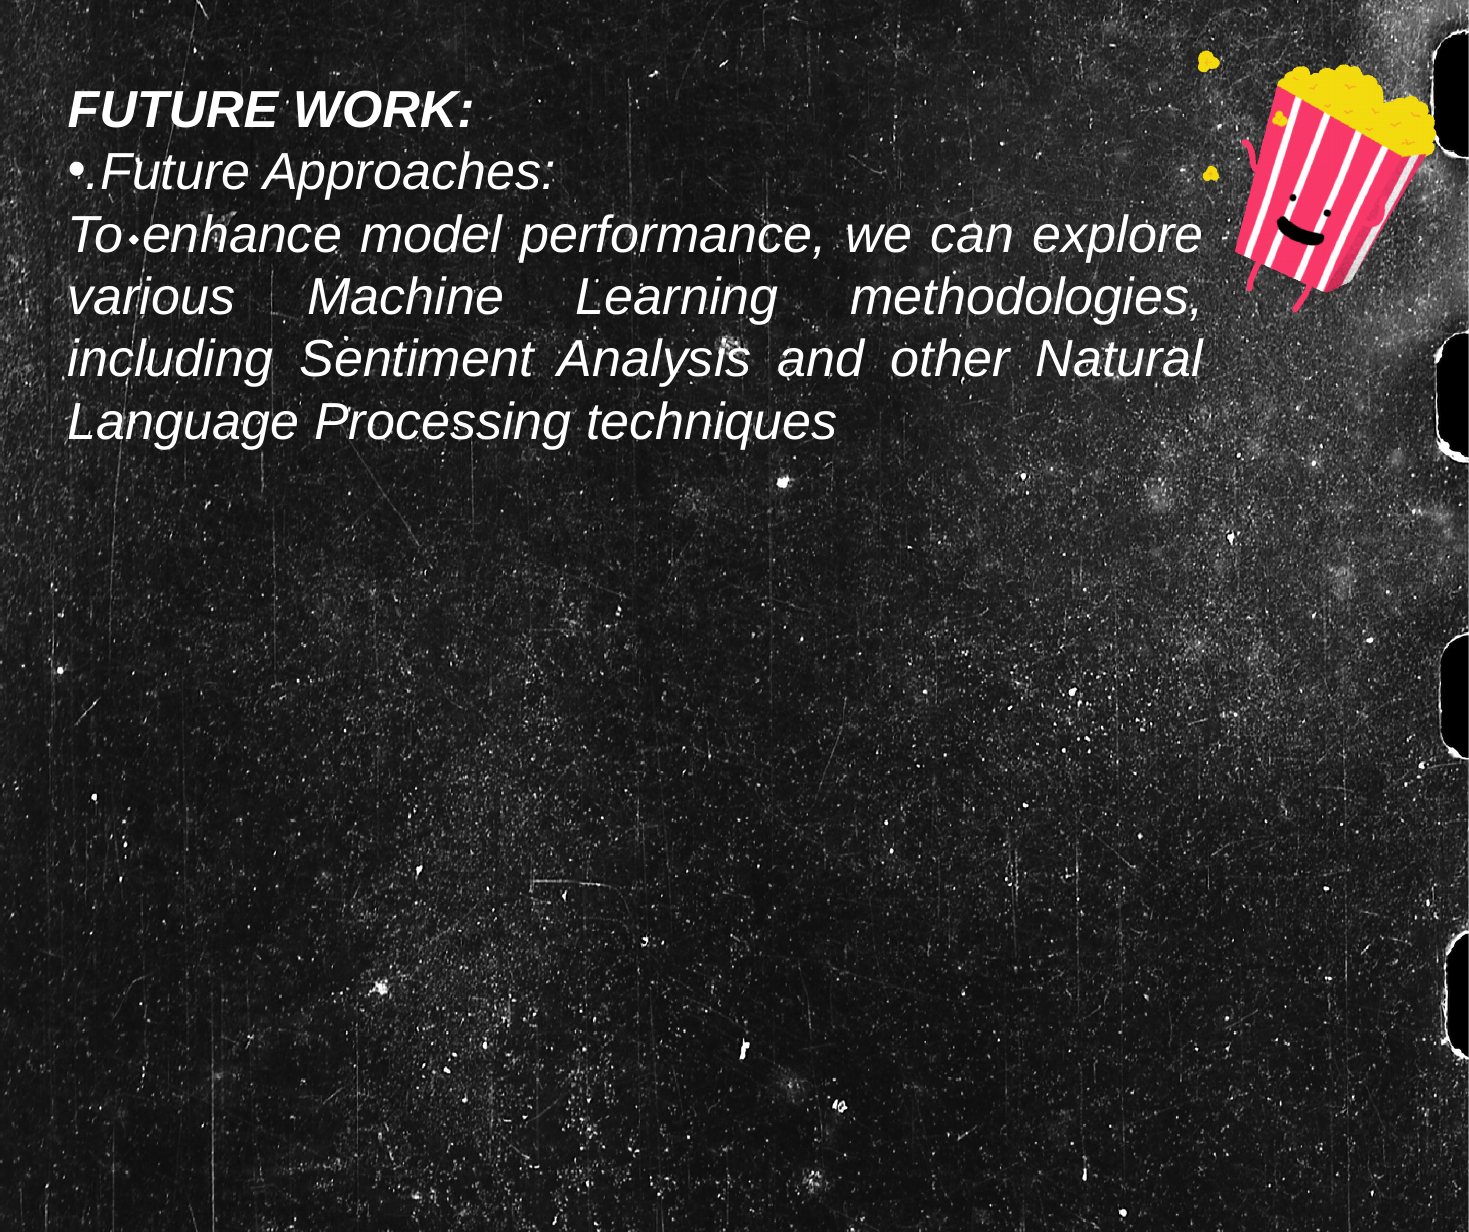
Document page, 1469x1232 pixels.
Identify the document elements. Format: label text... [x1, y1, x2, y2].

text_box FUTURE WORK: .Future Approaches: To enhance model performance, we can explore various Machine Learning methodologies, including Sentiment Analysis and other Natural Language Processing techniques [67, 72, 1204, 450]
picture [0, 0, 1469, 1232]
text_box [1127, 20, 1469, 344]
